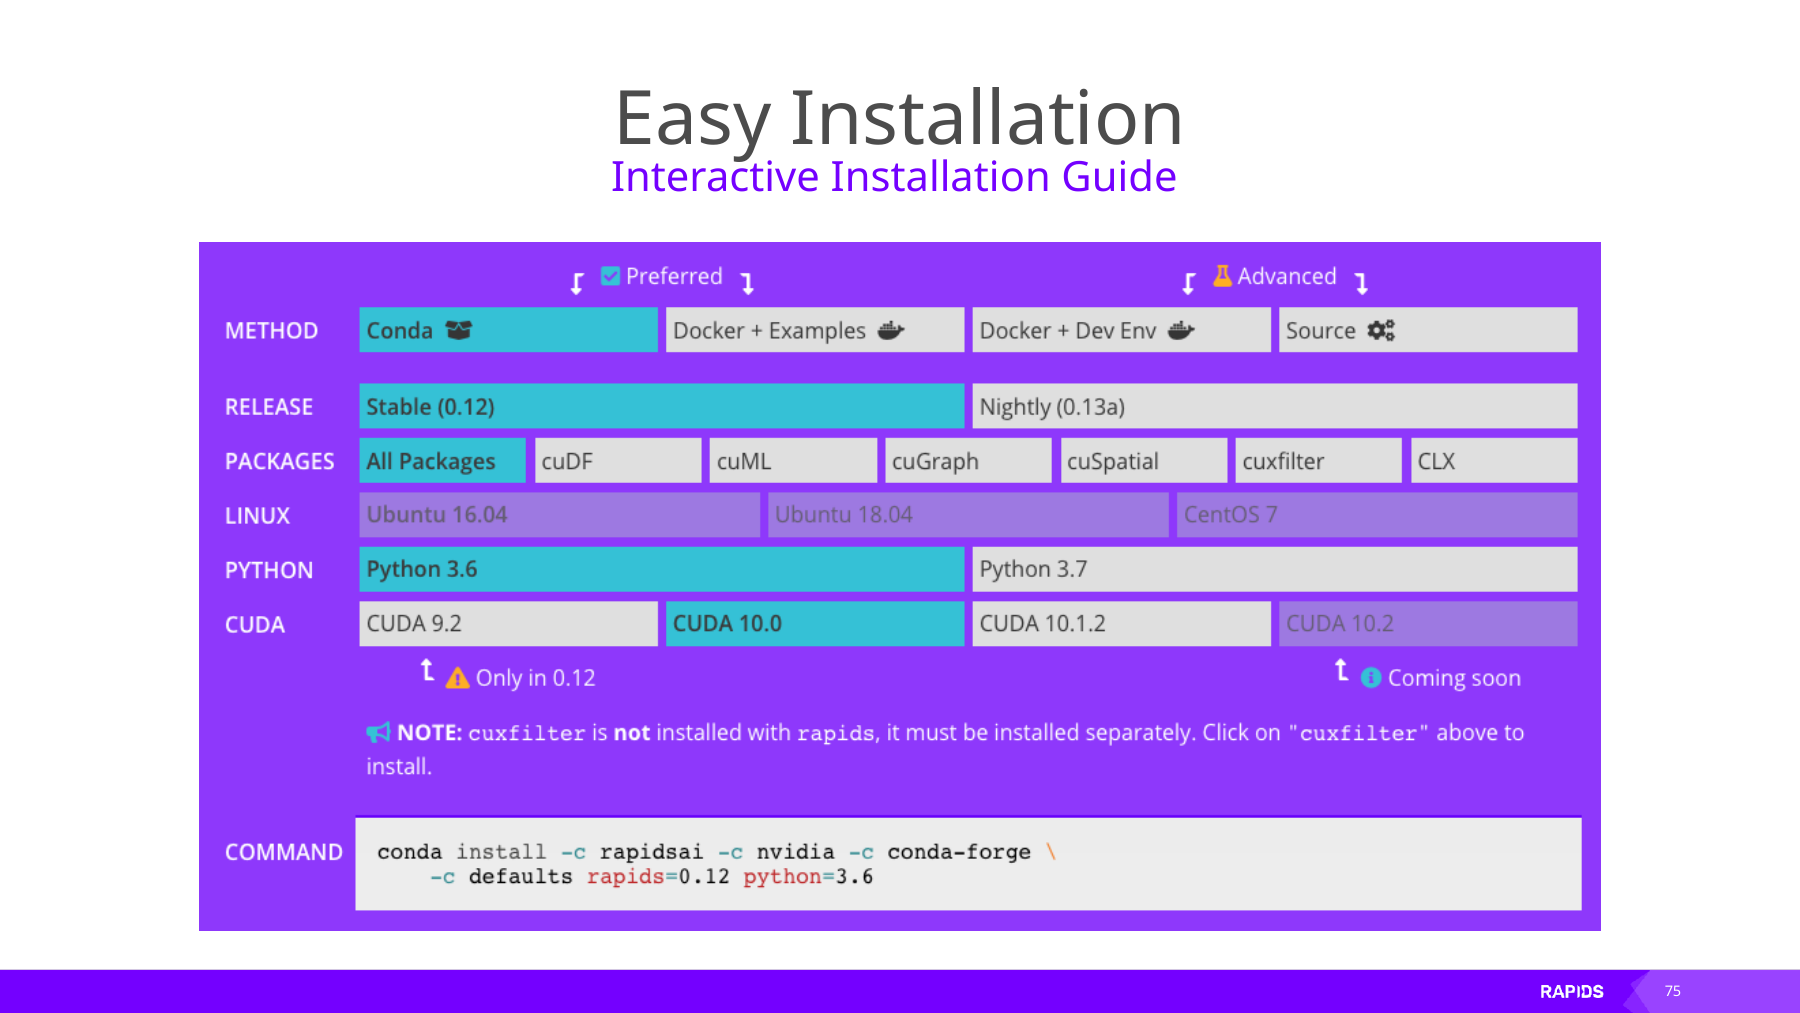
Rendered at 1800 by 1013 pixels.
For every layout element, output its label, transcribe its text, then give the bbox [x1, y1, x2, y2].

picture [0, 0, 1800, 1013]
title Easy Installation [81, 70, 1719, 147]
list Interactive Installation Guide [81, 147, 1719, 234]
